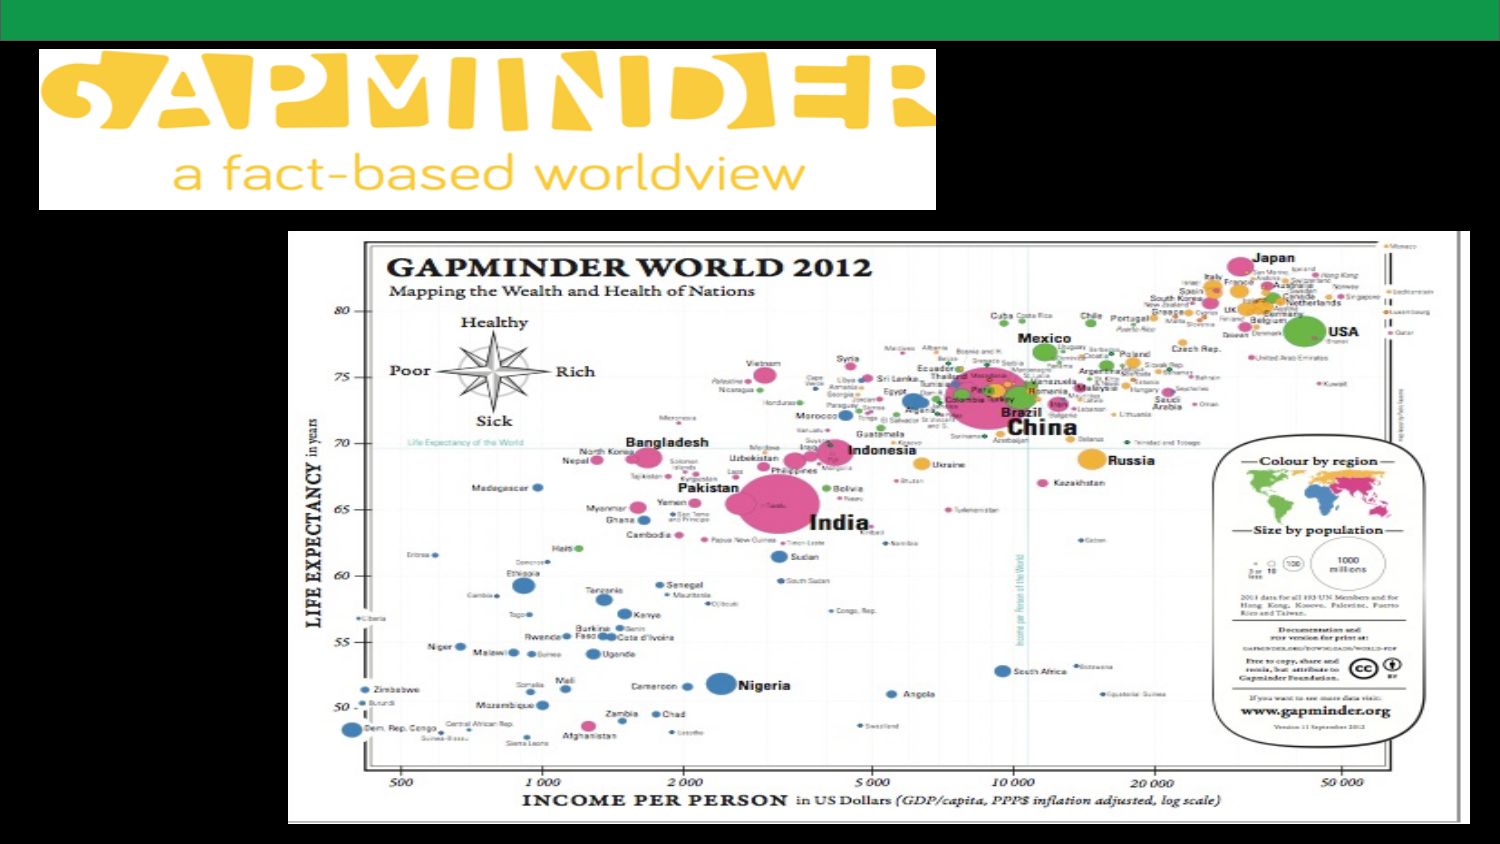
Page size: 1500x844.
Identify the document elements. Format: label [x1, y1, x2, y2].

text_box [0, 0, 1500, 41]
picture [287, 231, 1471, 824]
picture [39, 49, 936, 210]
